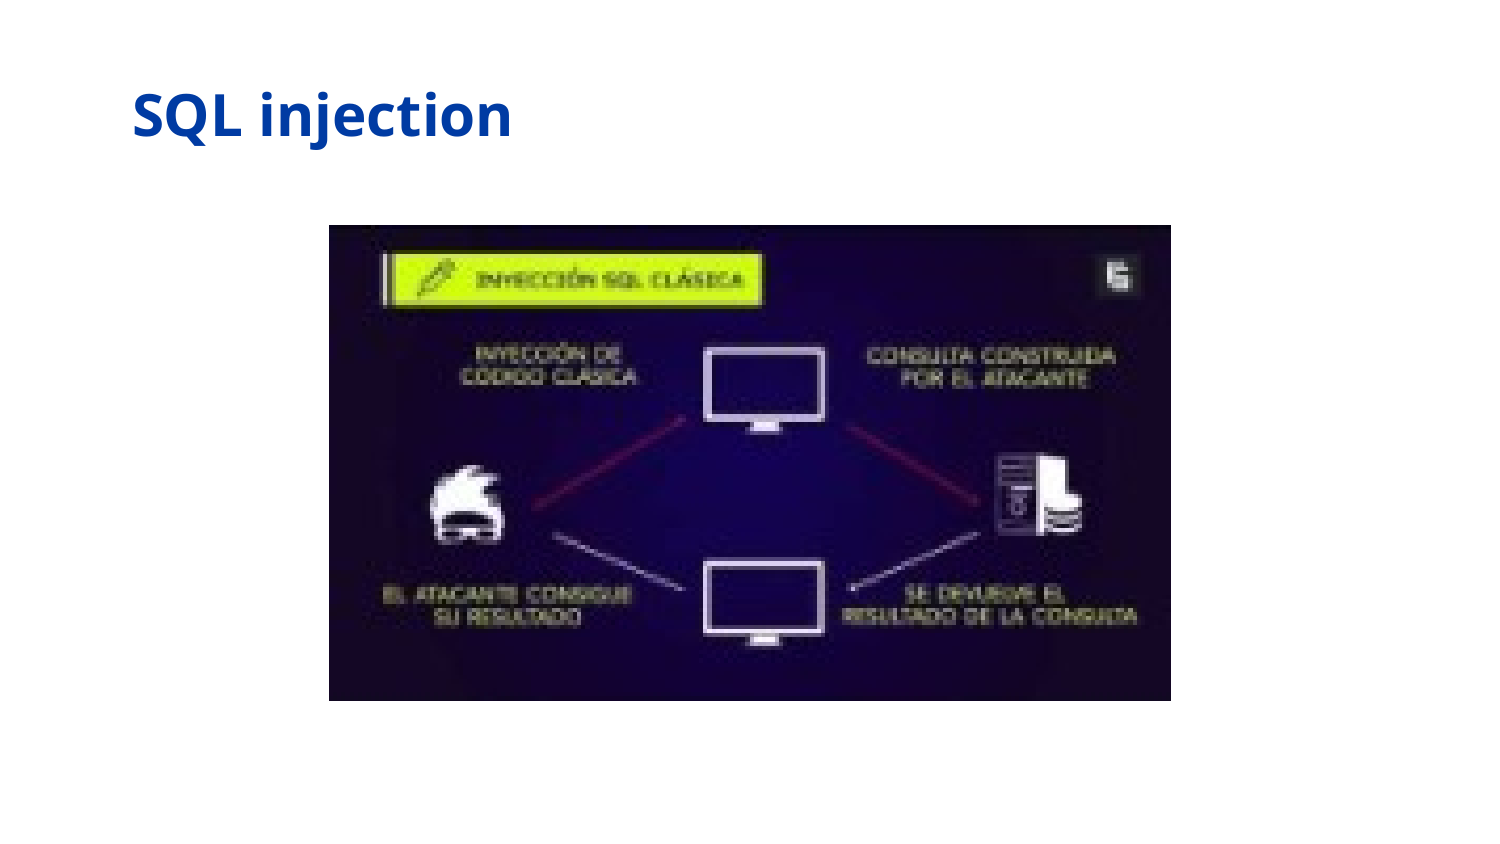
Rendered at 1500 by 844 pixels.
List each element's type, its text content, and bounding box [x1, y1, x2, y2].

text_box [327, 224, 1172, 702]
title SQL injection [116, 63, 1383, 157]
